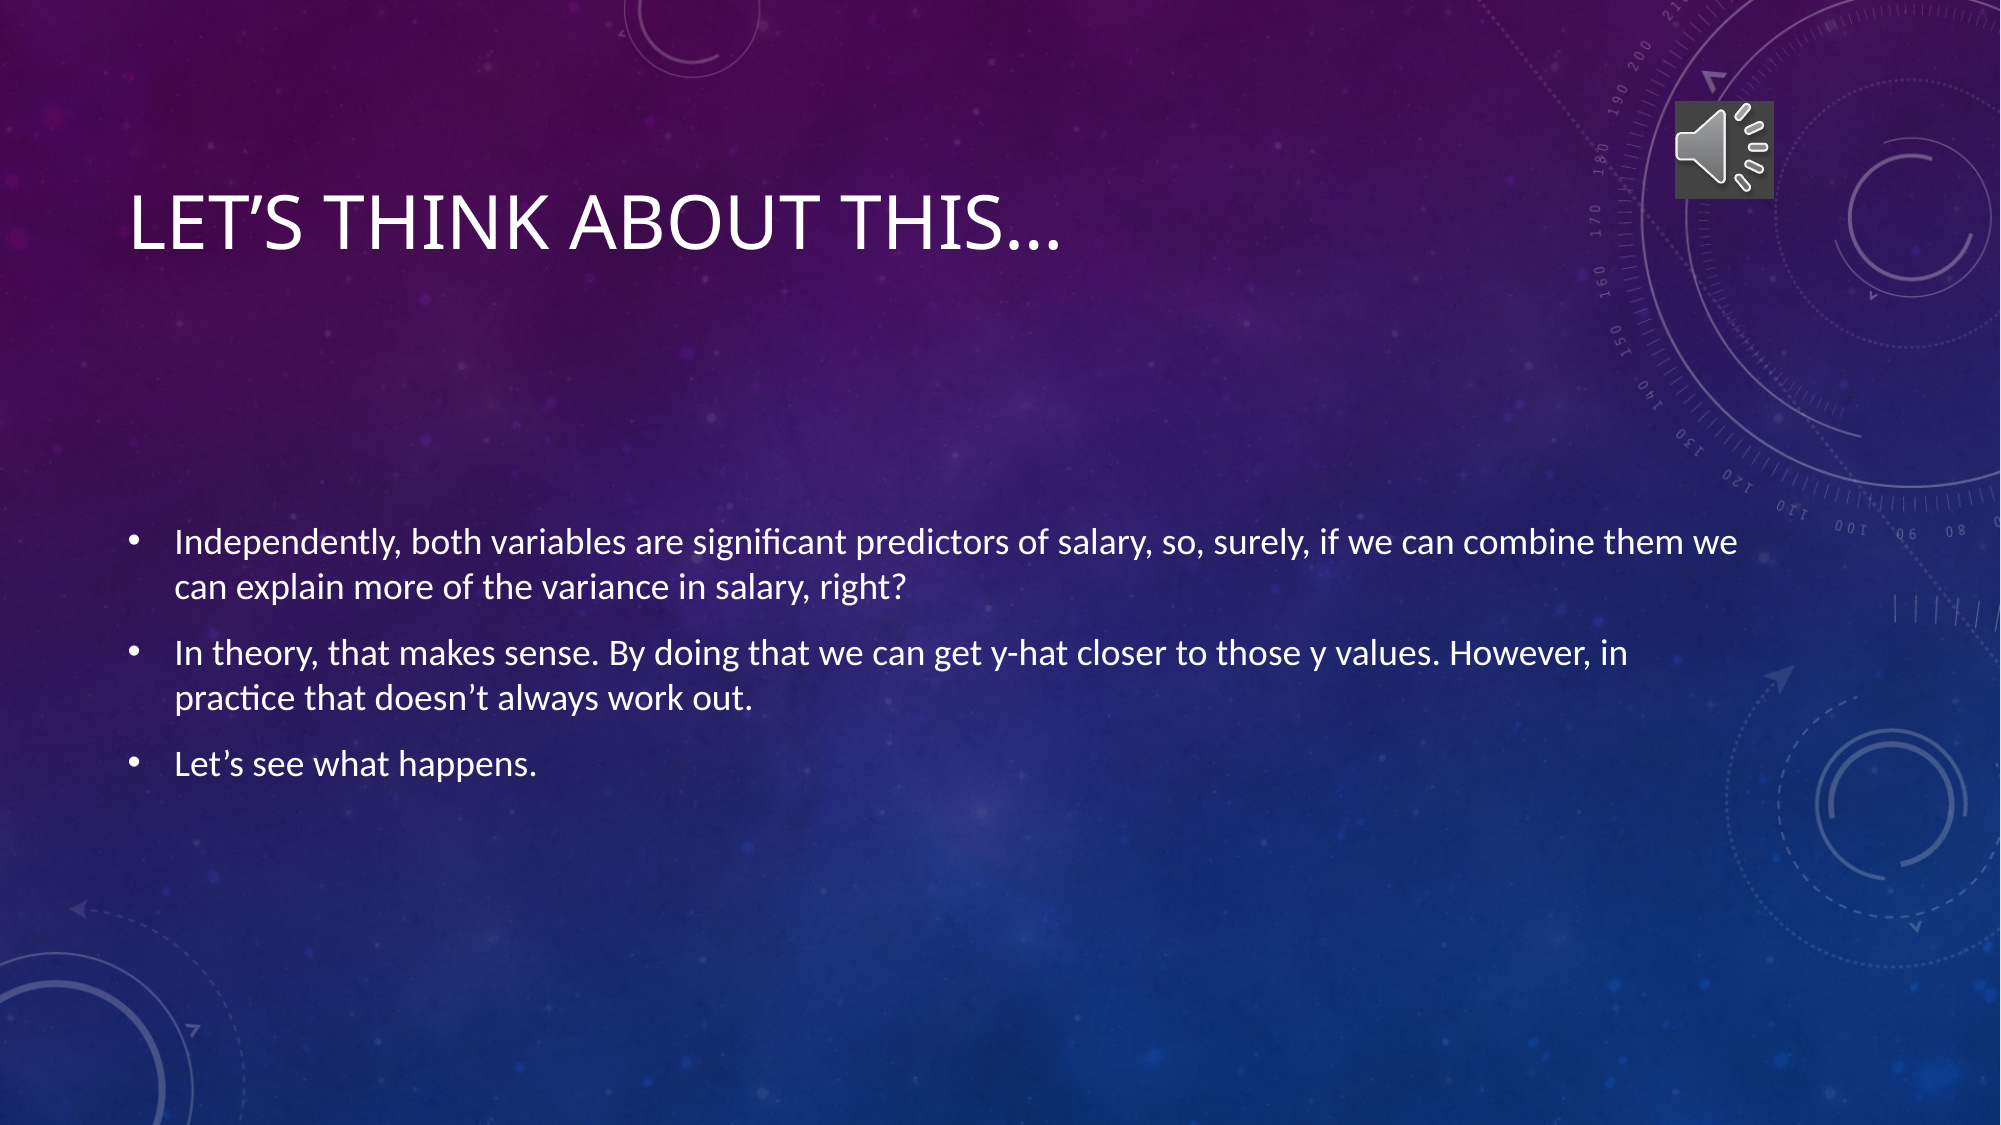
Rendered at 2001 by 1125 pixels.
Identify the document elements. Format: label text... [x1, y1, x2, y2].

picture [0, 0, 2001, 1125]
title Let’s think about this… [112, 99, 1775, 339]
list Independently, both variables are significant predictors of salary, so, surely, if we can combine them we can explain more of the variance in salary, right? In theory, that makes sense. By doing that we can get y-hat closer to those y values. However, in practice that doesn’t always work out. Let’s see what happens. [112, 351, 1775, 950]
